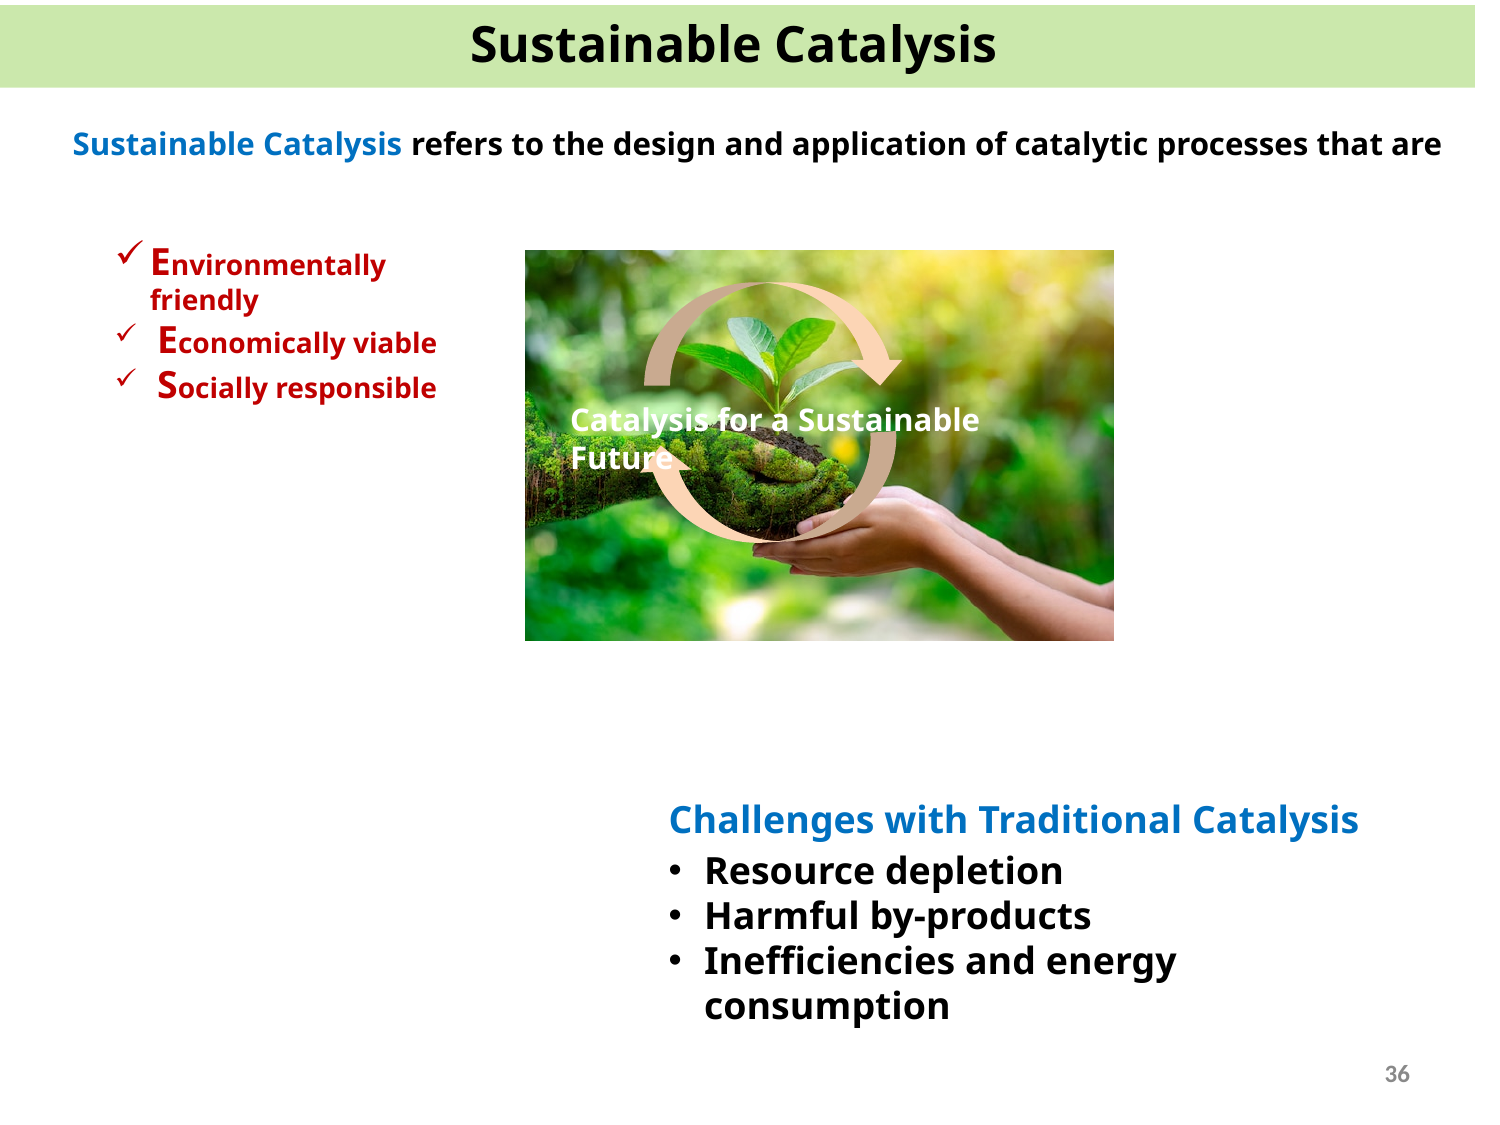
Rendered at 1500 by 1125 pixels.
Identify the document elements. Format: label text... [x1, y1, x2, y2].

text_box Challenges with Traditional Catalysis [654, 788, 1405, 839]
text_box Resource depletion Harmful by-products Inefficiencies and energy consumption [654, 839, 1405, 1035]
slide_number 36 [1074, 1042, 1425, 1103]
text_box [0, 3, 1477, 90]
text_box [524, 250, 1114, 641]
text_box Sustainable Catalysis refers to the design and application of catalytic processes that are [57, 116, 1489, 169]
text_box Environmentally friendly Economically viable Socially responsible [99, 230, 488, 414]
text_box Sustainable Catalysis [455, 5, 1422, 89]
